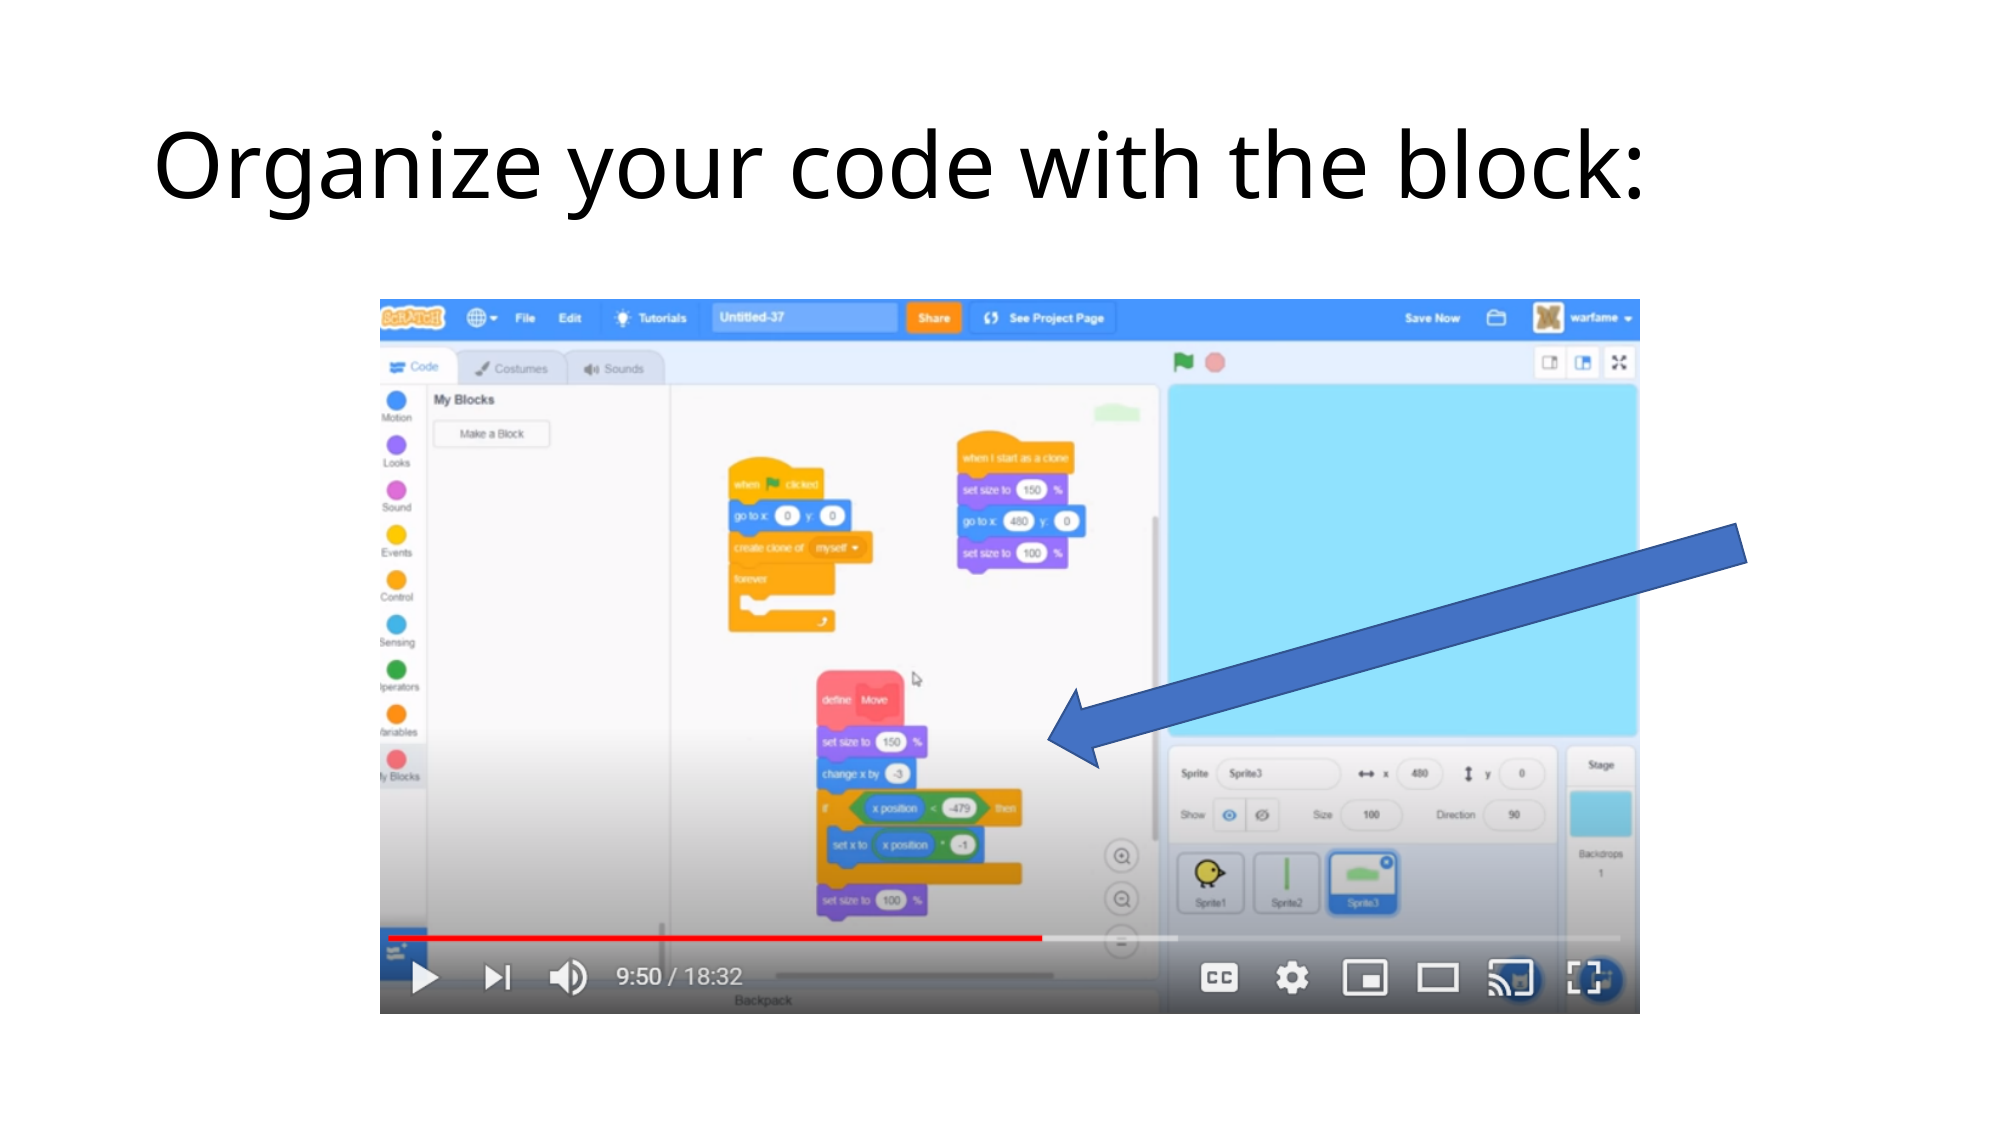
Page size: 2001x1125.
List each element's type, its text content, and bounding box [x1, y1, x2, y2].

title Organize your code with the block: [137, 59, 1863, 278]
text_box [1640, 522, 1748, 594]
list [380, 299, 1640, 1014]
